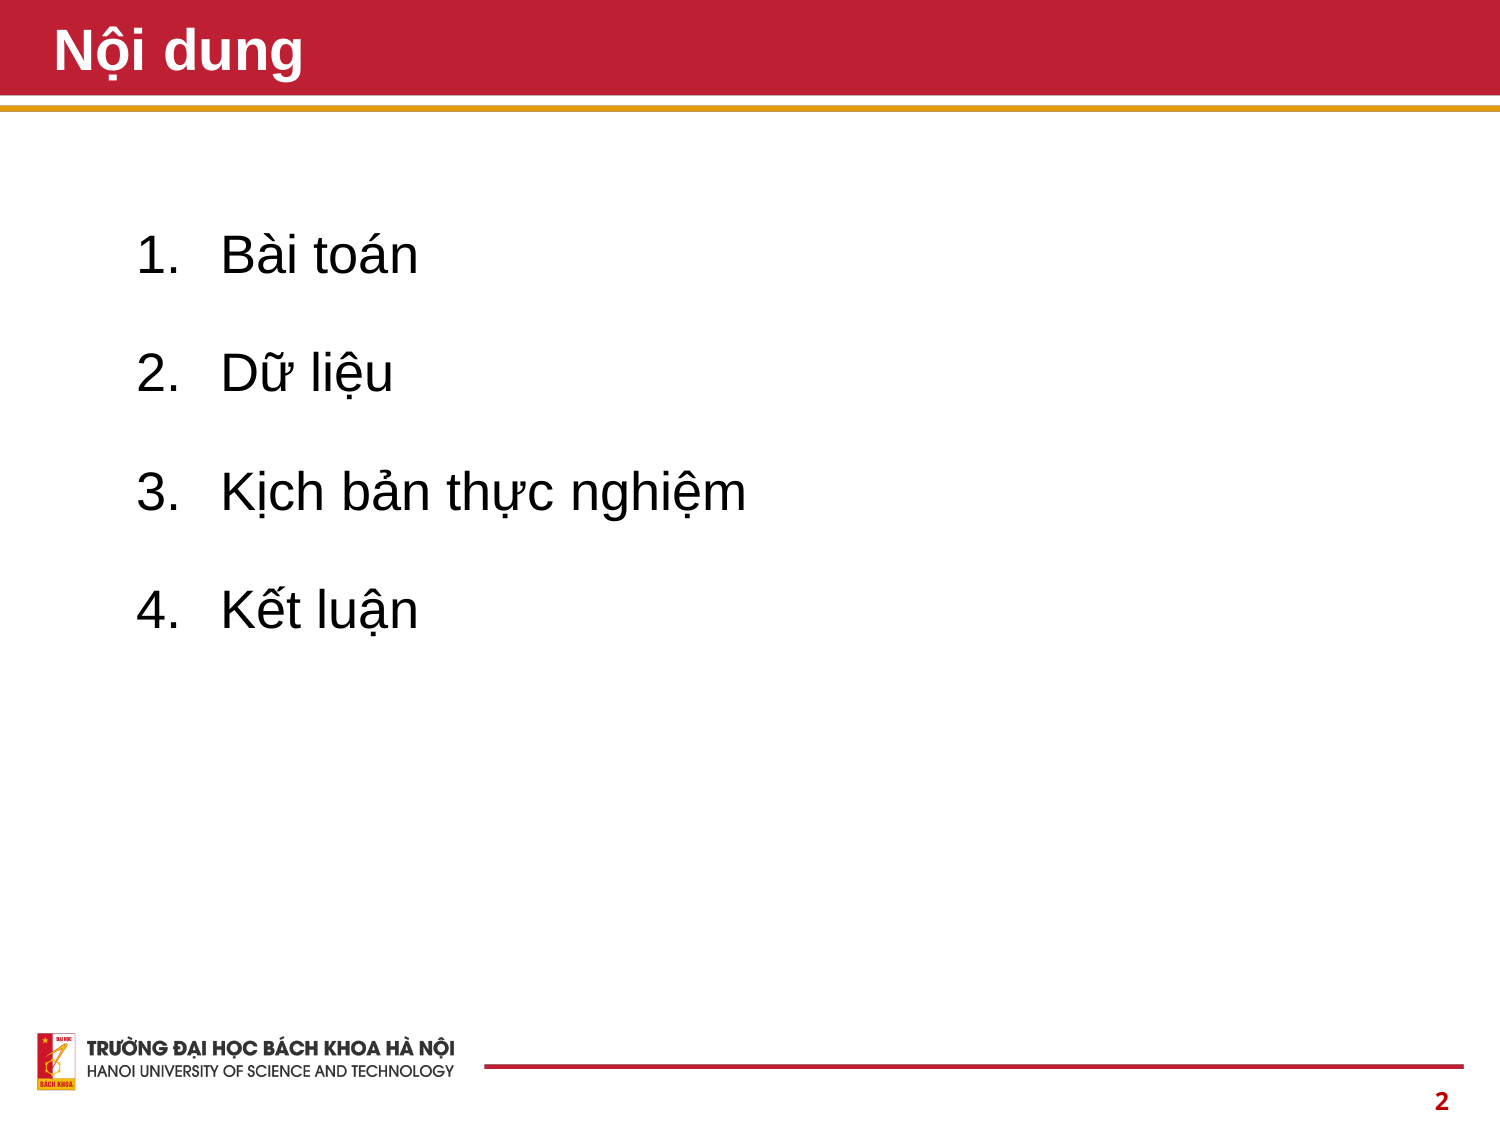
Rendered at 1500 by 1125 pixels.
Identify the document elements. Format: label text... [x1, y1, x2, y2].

text_box Bài toán Dữ liệu Kịch bản thực nghiệm Kết luận [121, 179, 1415, 893]
picture [0, 0, 1500, 1125]
title Nội dung [38, 12, 1462, 87]
slide_number 2 [1126, 1078, 1464, 1125]
